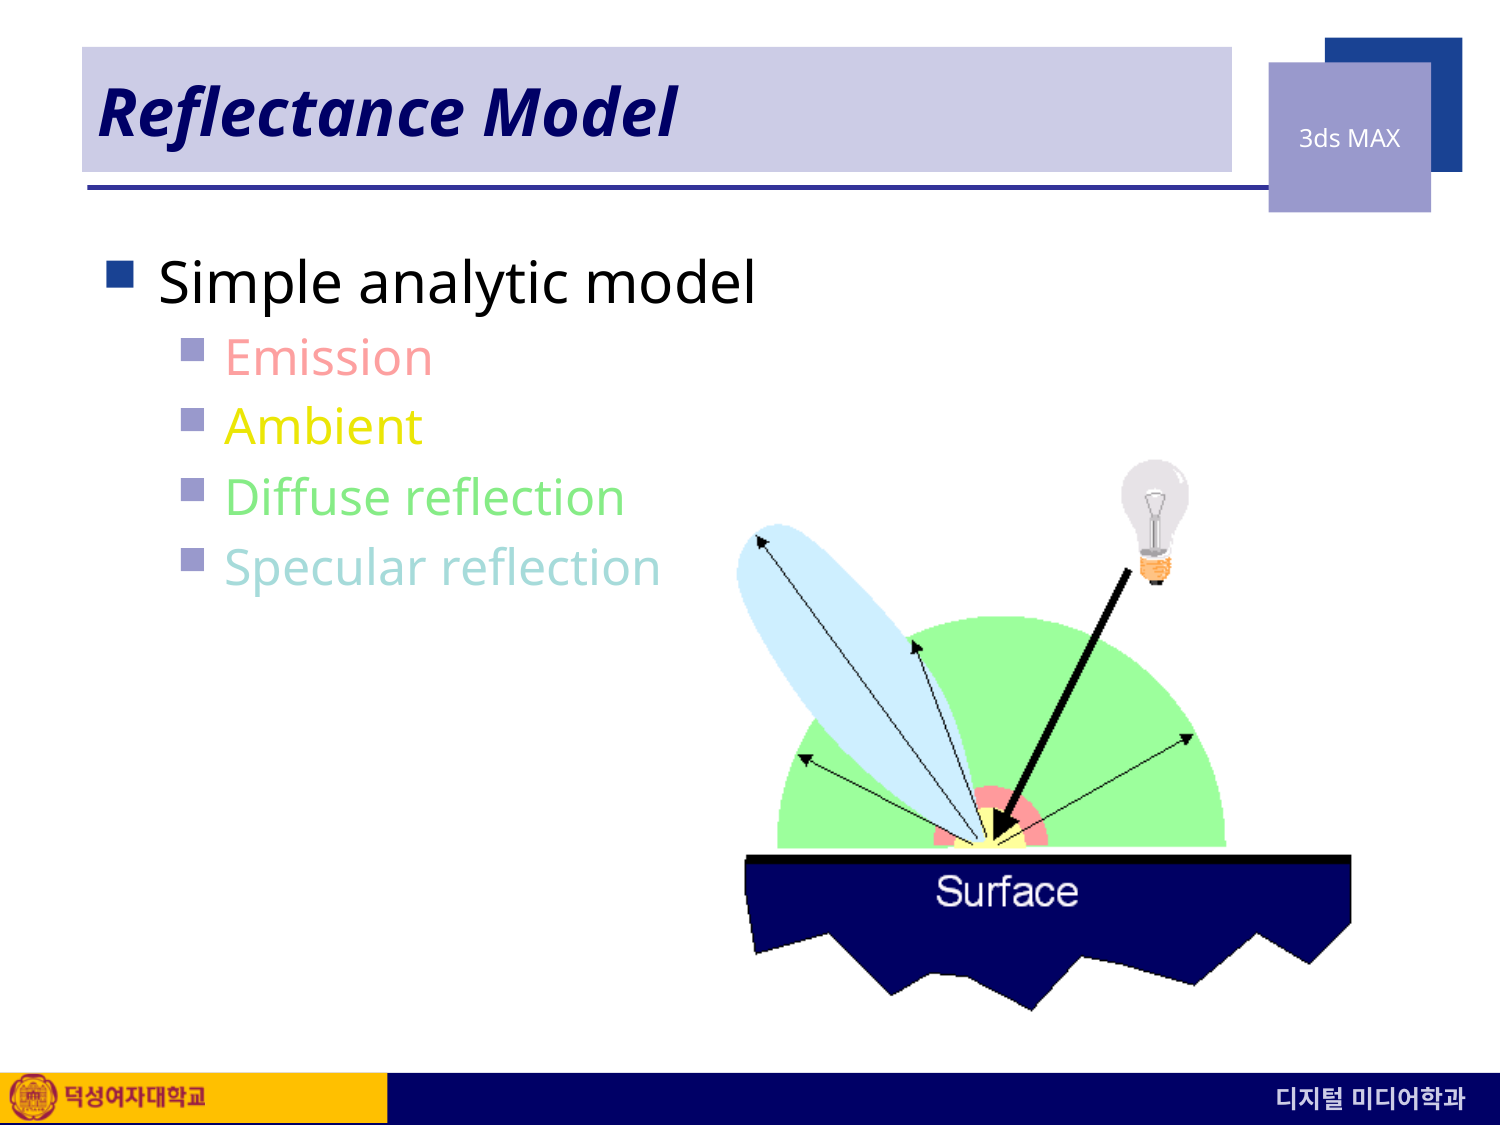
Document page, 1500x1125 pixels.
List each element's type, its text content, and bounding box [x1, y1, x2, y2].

list Simple analytic model Emission Ambient Diffuse reflection Specular reflection [87, 237, 1426, 1013]
title Reflectance Model [81, 46, 1233, 173]
picture [0, 1034, 229, 1125]
picture [712, 449, 1362, 1018]
